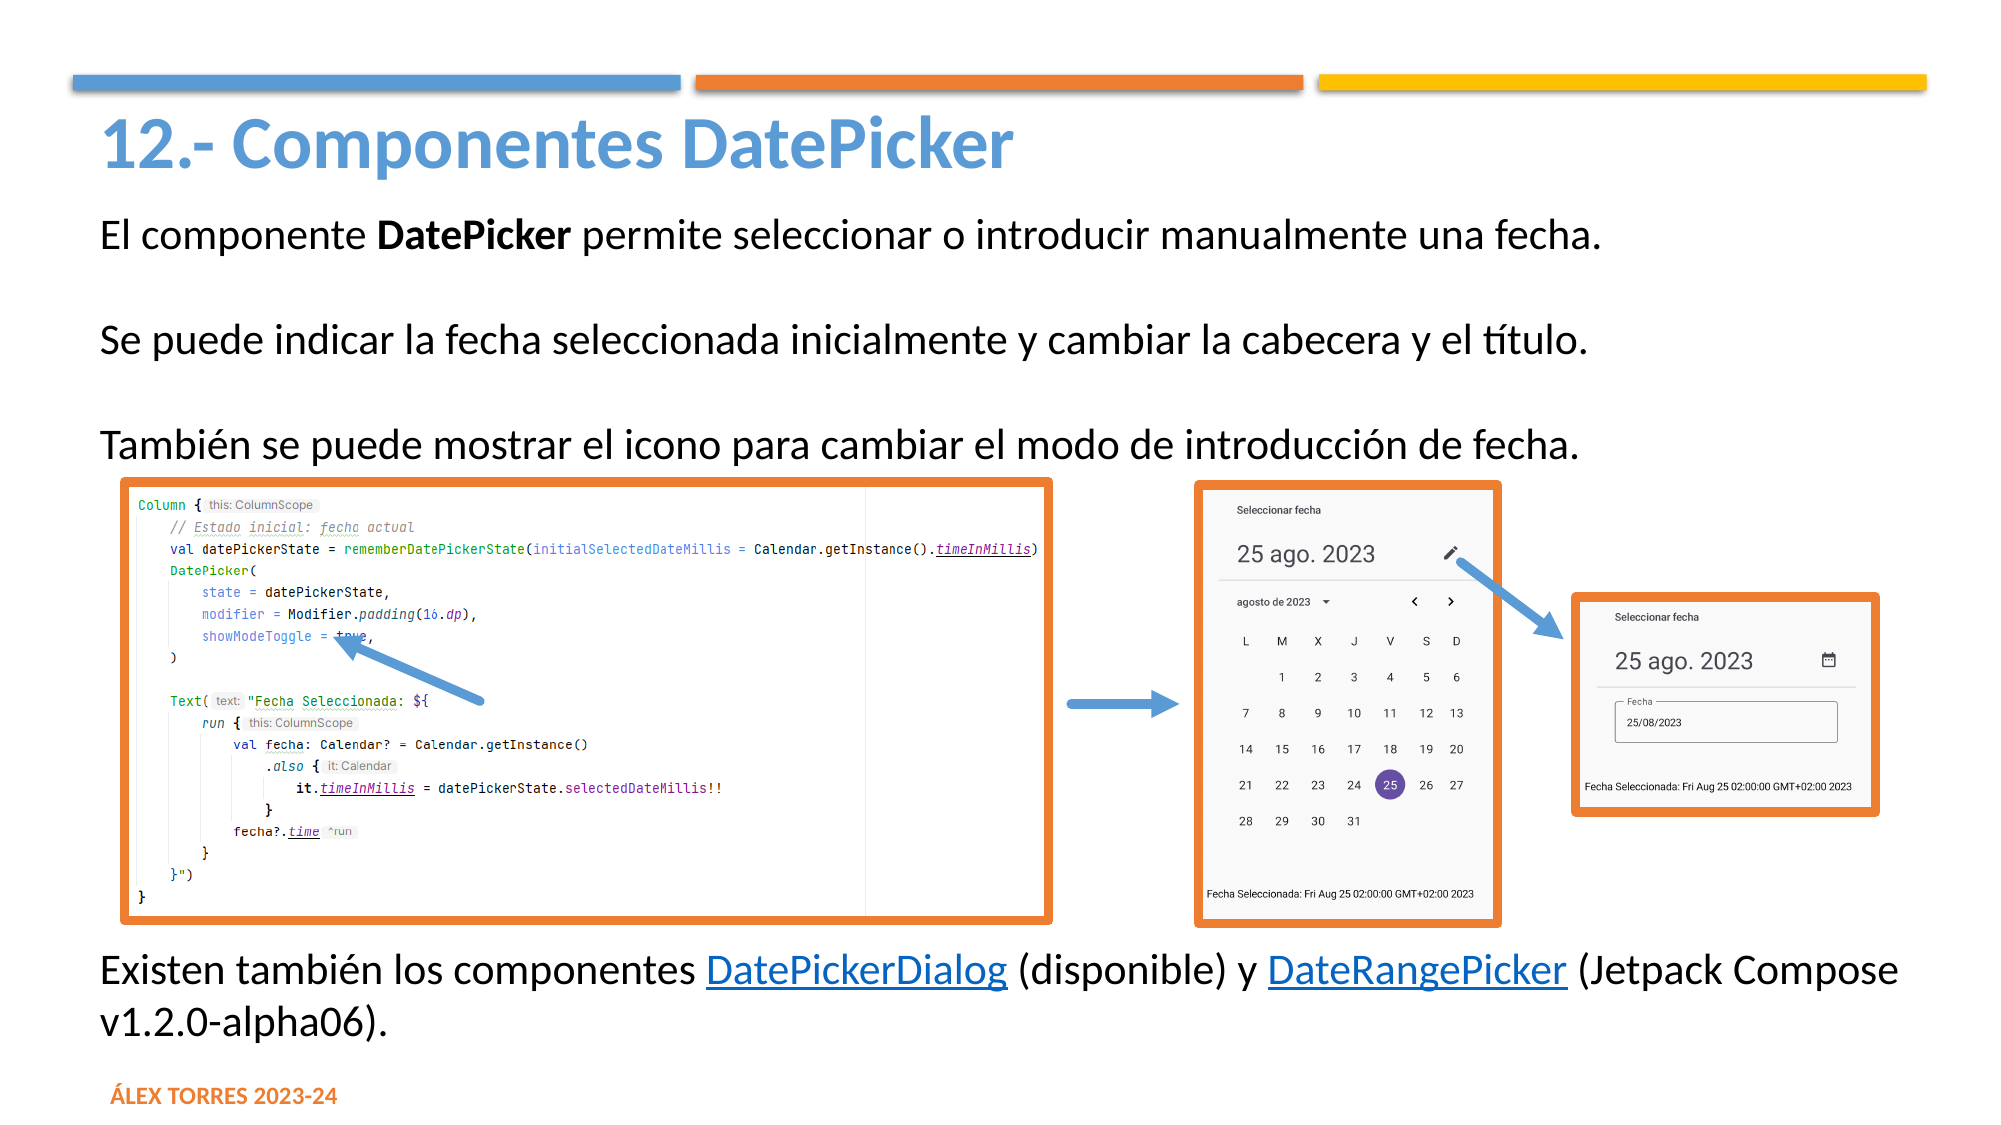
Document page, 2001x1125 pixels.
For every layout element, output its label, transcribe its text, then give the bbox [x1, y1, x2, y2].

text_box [1460, 561, 1565, 640]
picture [1202, 489, 1494, 920]
picture [128, 485, 1045, 917]
picture [1579, 601, 1872, 808]
text_box 12.- Componentes DatePicker [85, 78, 1915, 188]
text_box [332, 636, 481, 702]
text_box El componente DatePicker permite seleccionar o introducir manualmente una fecha. Se puede indicar la fecha seleccionada inicialmente y cambiar la cabecera y el título. También se puede mostrar el icono para cambiar el modo de introducción de fecha. Existen también los componentes DatePickerDialog (disponible) y DateRangePicker (Jetpack Compose v1.2.0-alpha06). [85, 190, 1915, 1074]
